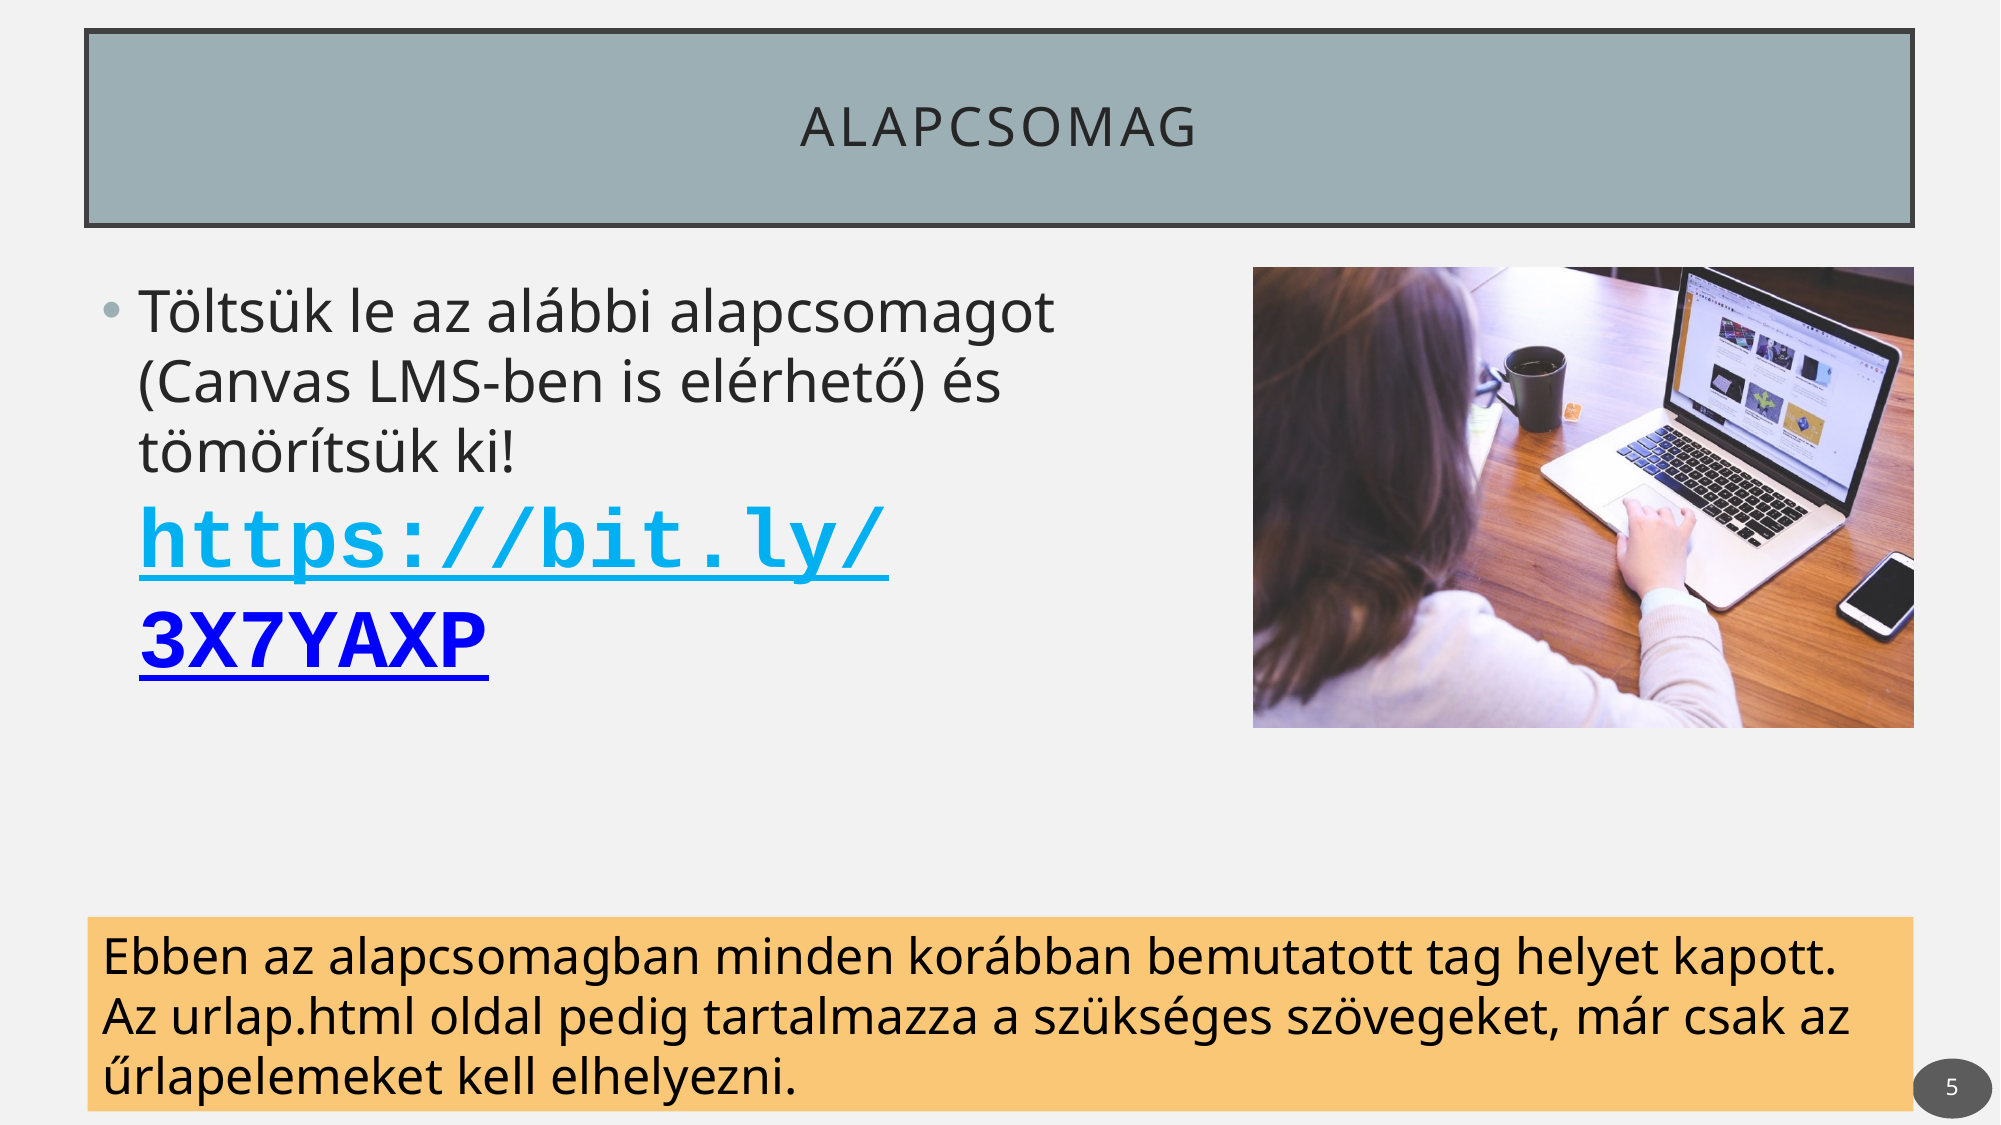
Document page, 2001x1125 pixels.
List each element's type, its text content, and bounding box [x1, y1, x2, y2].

text_box Ebben az alapcsomagban minden korábban bemutatott tag helyet kapott. Az urlap.html oldal pedig tartalmazza a szükséges szövegeket, már csak az űrlapelemeket kell elhelyezni. [87, 916, 1914, 1112]
picture [1253, 267, 1914, 728]
title Alapcsomag [84, 28, 1915, 228]
slide_number 5 [1914, 1058, 1993, 1119]
list Töltsük le az alábbi alapcsomagot (Canvas LMS-ben is elérhető) és tömörítsük ki! https://bit.ly/ 3X7YAXP [86, 267, 1201, 1047]
